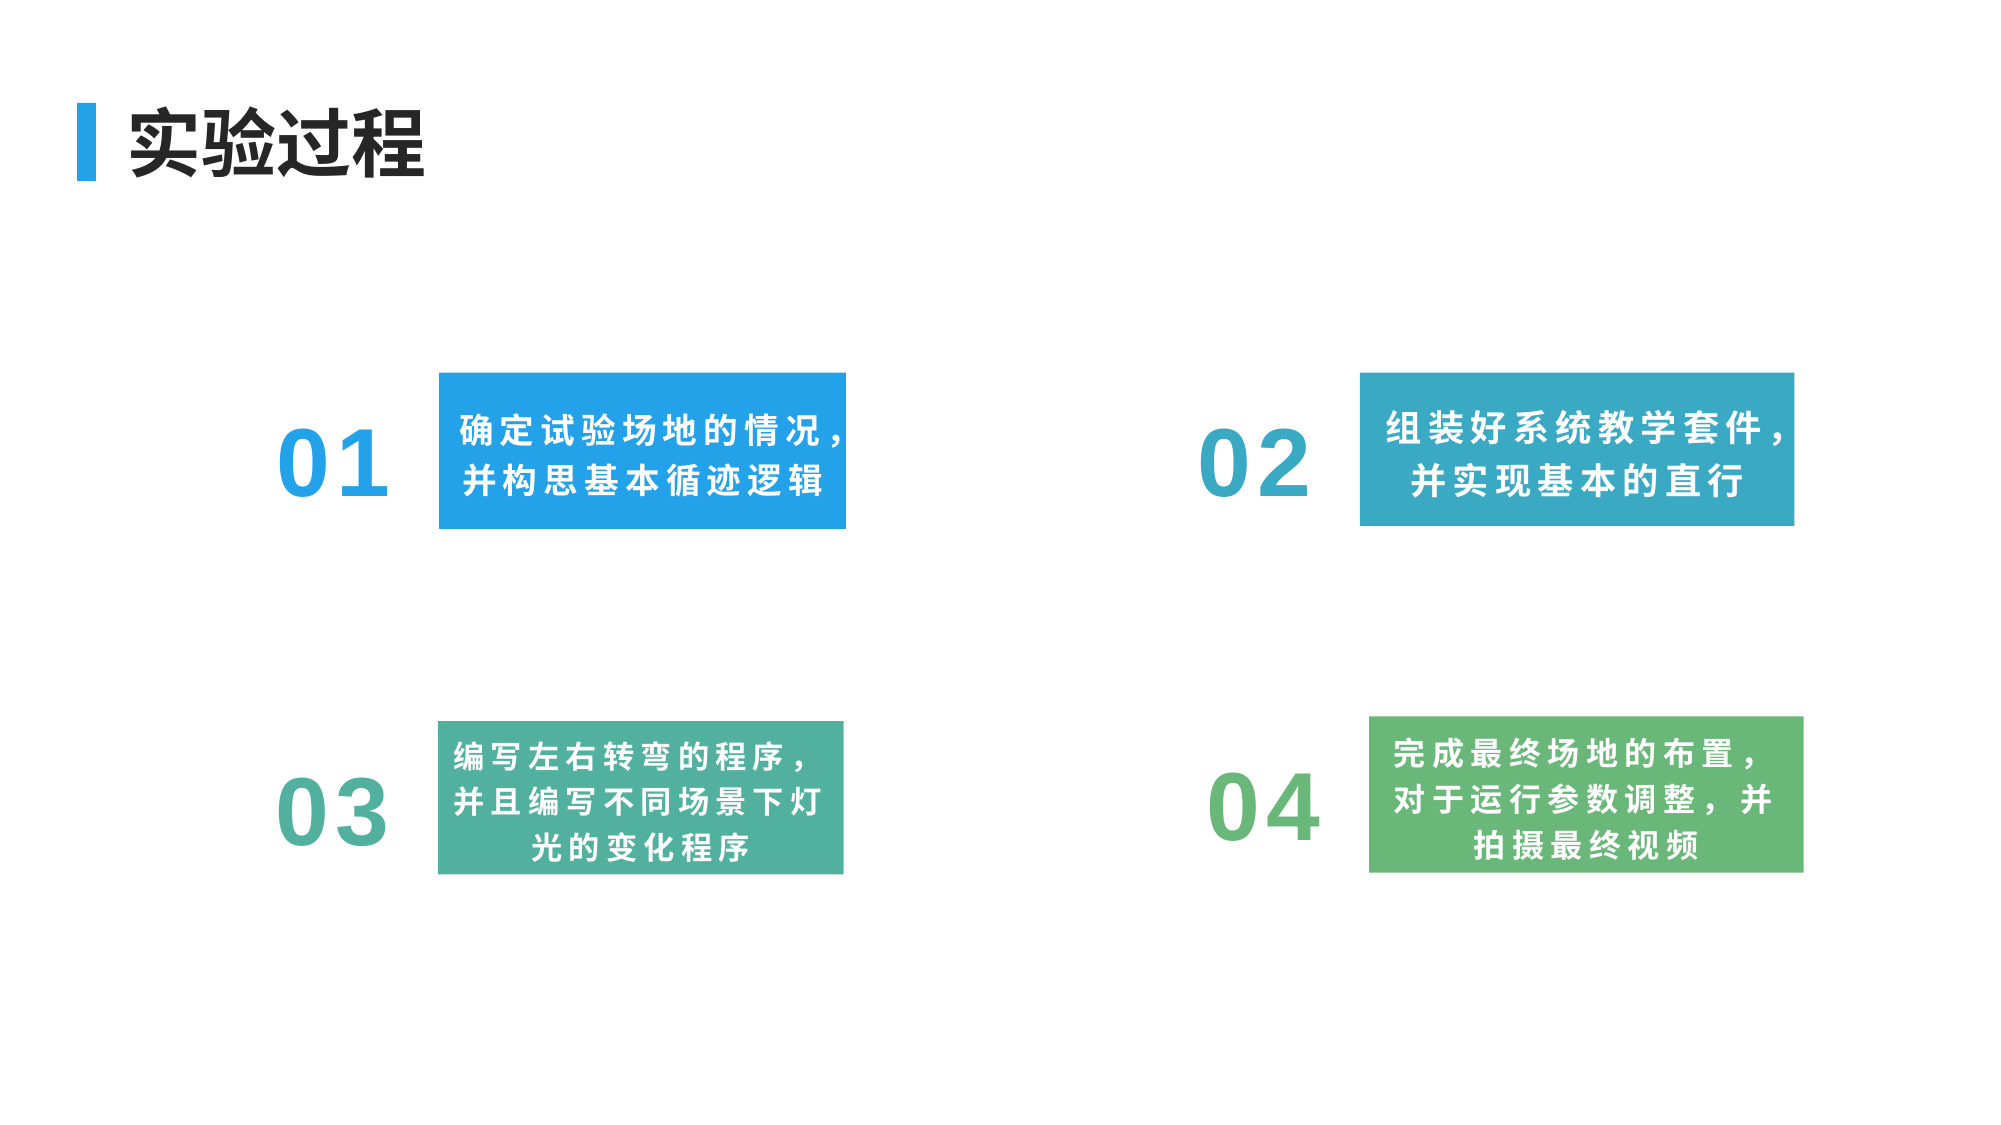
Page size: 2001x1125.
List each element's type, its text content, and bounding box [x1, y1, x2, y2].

text_box 编写左右转弯的程序，并且编写不同场景下灯光的变化程序 [437, 720, 845, 875]
text_box 04 [1165, 687, 1362, 870]
text_box 组装好系统教学套件，并实现基本的直行 [1359, 371, 1795, 527]
text_box 01 [235, 343, 432, 526]
text_box [76, 102, 97, 182]
text_box 03 [233, 691, 431, 875]
text_box 02 [1155, 343, 1353, 526]
text_box 实验过程 [111, 88, 1923, 194]
text_box 确定试验场地的情况，并构思基本循迹逻辑 [438, 371, 847, 530]
text_box 完成最终场地的布置，对于运行参数调整，并拍摄最终视频 [1368, 715, 1805, 874]
